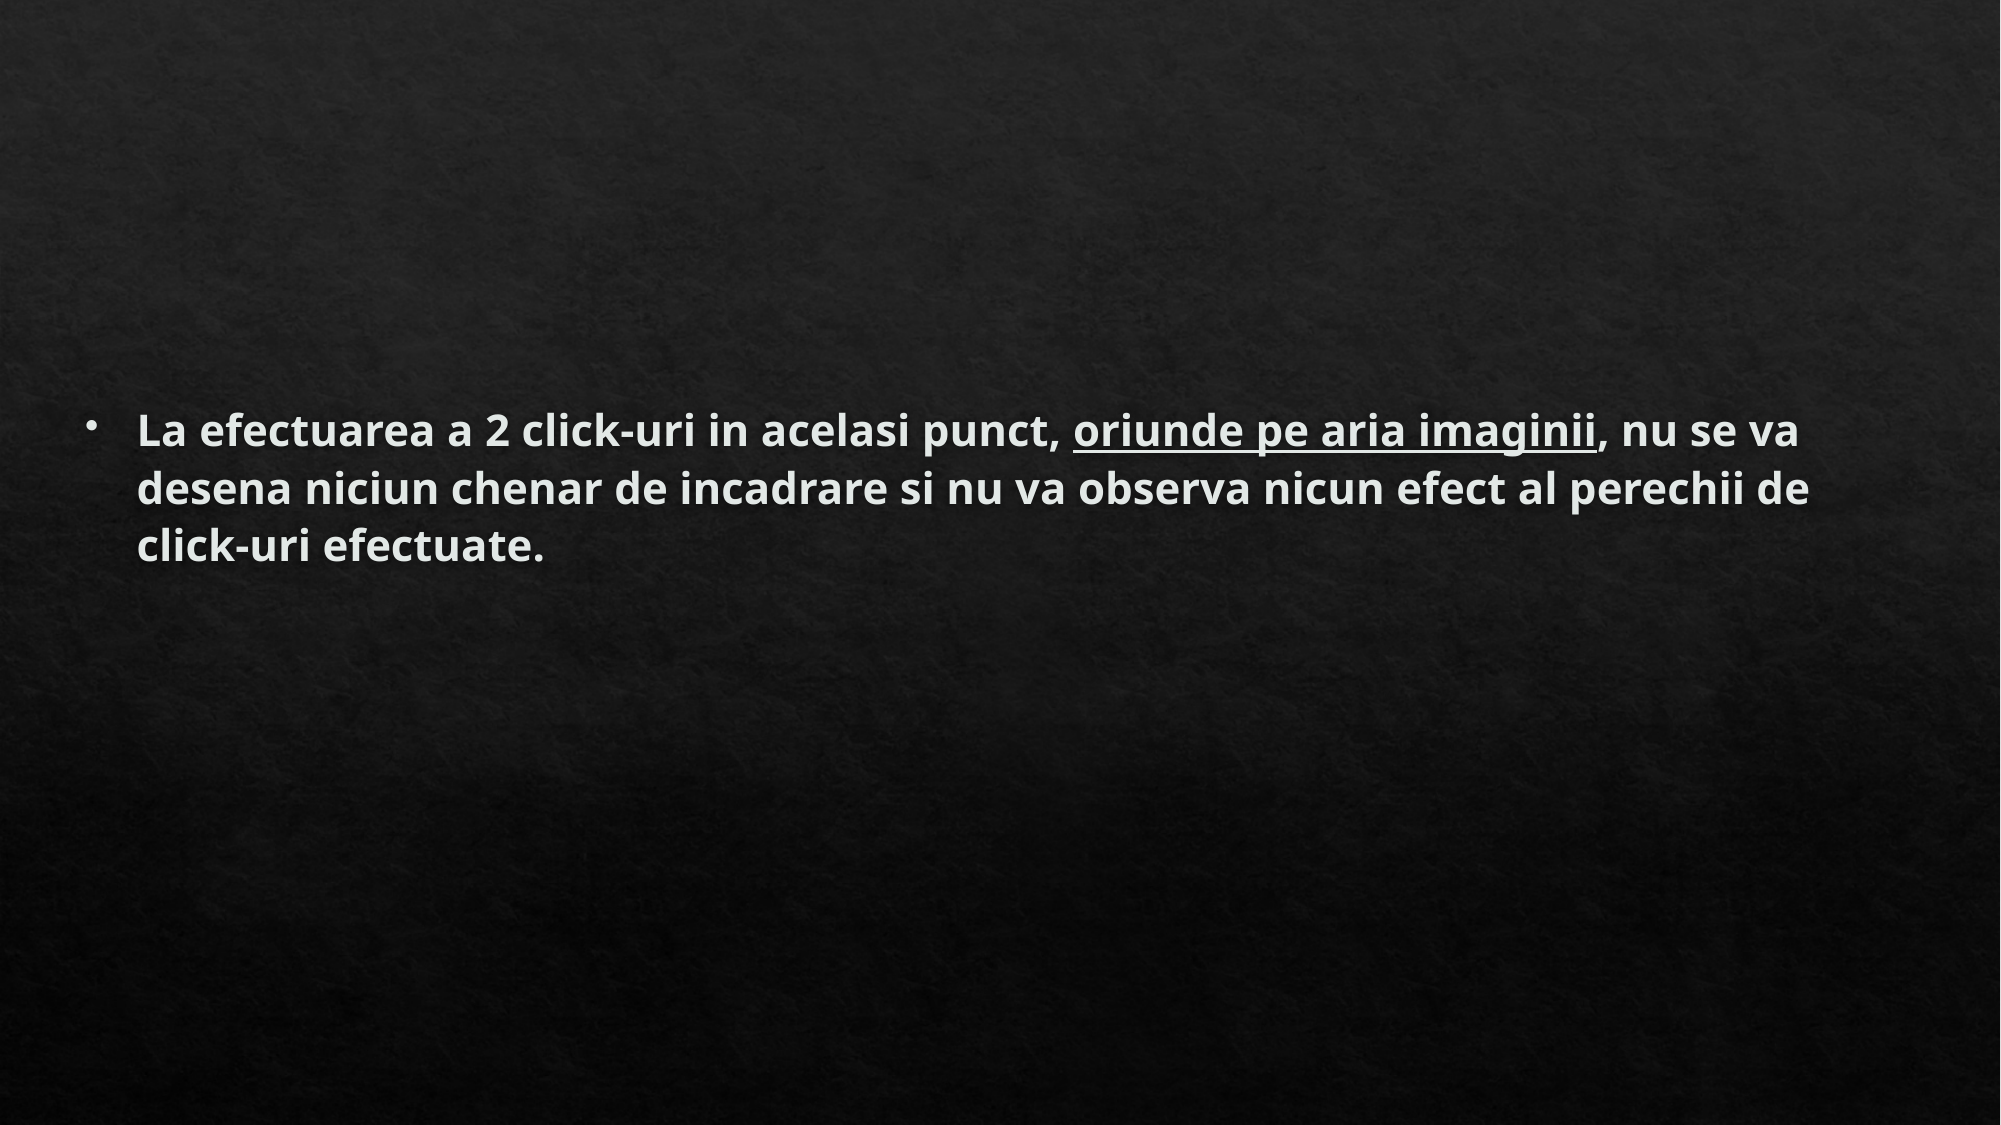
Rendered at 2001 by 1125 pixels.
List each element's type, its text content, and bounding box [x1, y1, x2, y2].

list La efectuarea a 2 click-uri in acelasi punct, oriunde pe aria imaginii, nu se va desena niciun chenar de incadrare si nu va observa nicun efect al perechii de click-uri efectuate. [65, 390, 1849, 691]
